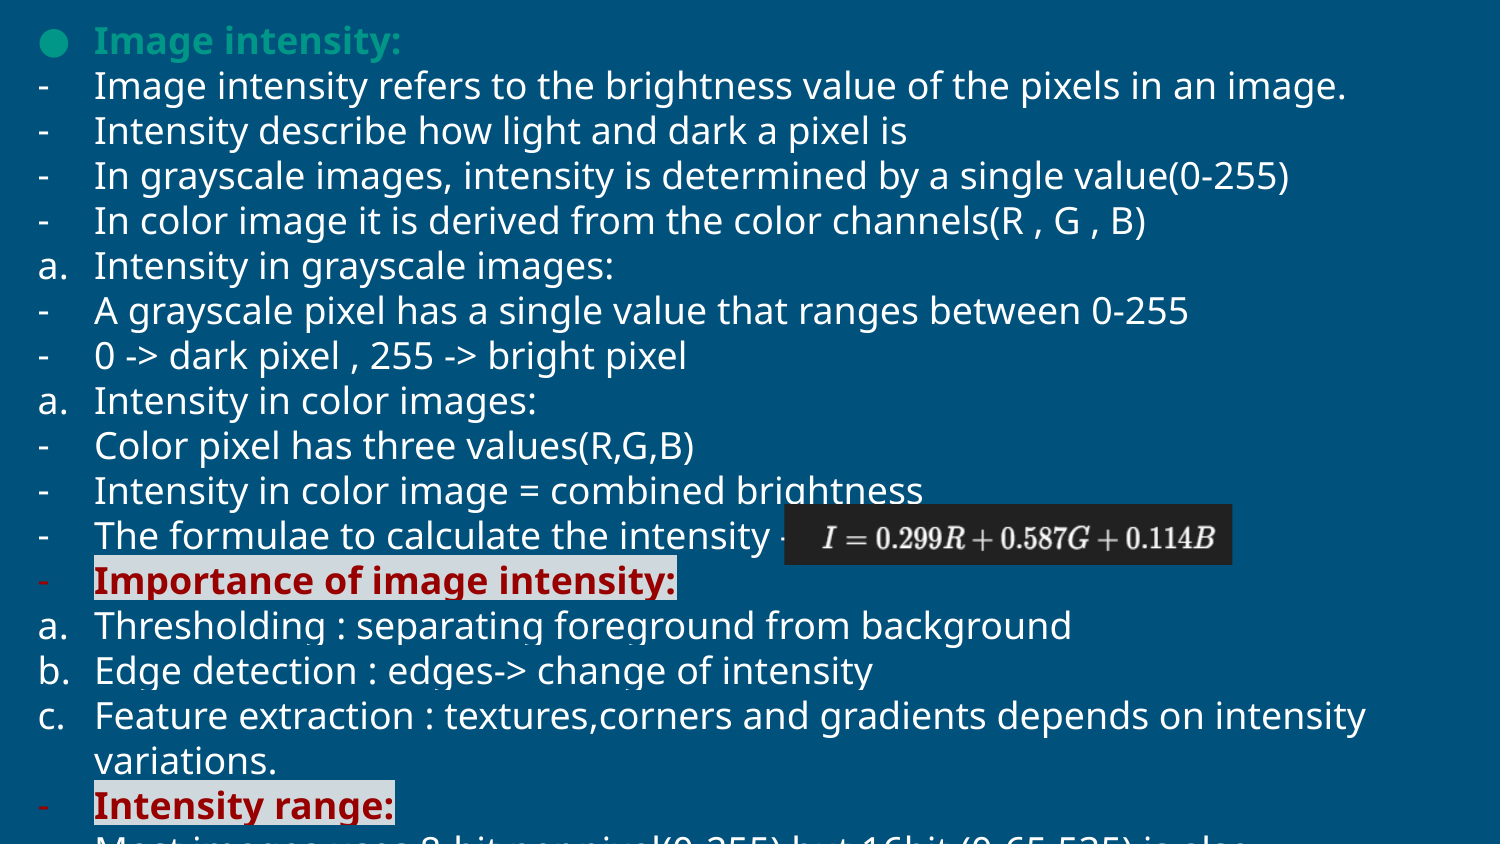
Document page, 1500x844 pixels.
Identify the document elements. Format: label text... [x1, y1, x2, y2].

text_box Image intensity: Image intensity refers to the brightness value of the pixels in an image. Intensity describe how light and dark a pixel is In grayscale images, intensity is determined by a single value(0-255) In color image it is derived from the color channels(R , G , B) Intensity in grayscale images: A grayscale pixel has a single value that ranges between 0-255 0 -> dark pixel , 255 -> bright pixel Intensity in color images: Color pixel has three values(R,G,B) Intensity in color image = combined brightness The formulae to calculate the intensity -> Importance of image intensity: Thresholding : separating foreground from background Edge detection : edges-> change of intensity Feature extraction : textures,corners and gradients depends on intensity variations. Intensity range: Most images uses 8-bit per pixel(0-255) but 16bit (0-65,535) is also used(medical) [4, 2, 1500, 844]
picture [783, 503, 1232, 564]
